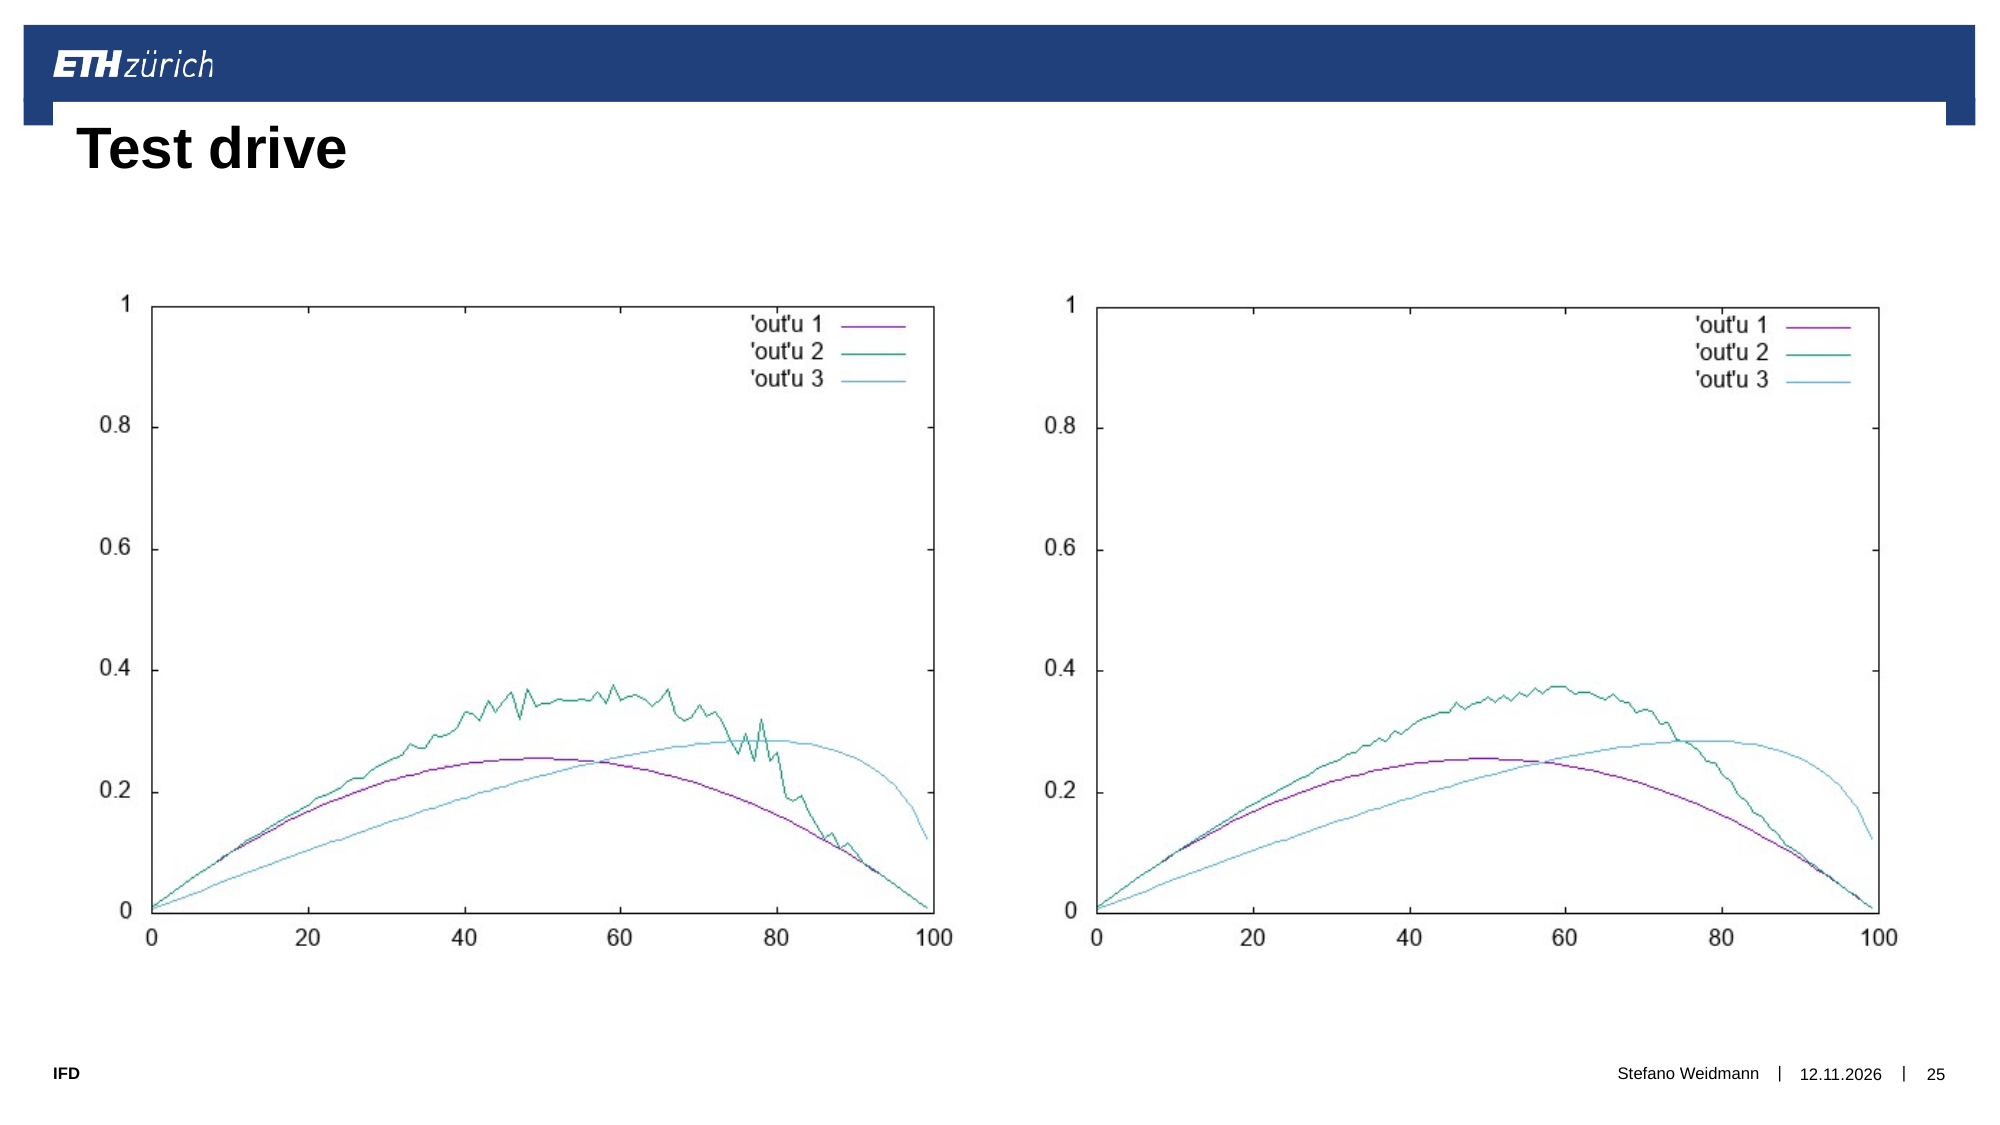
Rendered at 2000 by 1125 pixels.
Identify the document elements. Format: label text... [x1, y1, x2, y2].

slide_number 25 [1906, 1034, 1966, 1112]
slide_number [1790, 1034, 1892, 1112]
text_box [1002, 279, 1924, 970]
title Test drive [53, 101, 1946, 262]
footer Stefano Weidmann [999, 1034, 1760, 1111]
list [57, 278, 979, 970]
